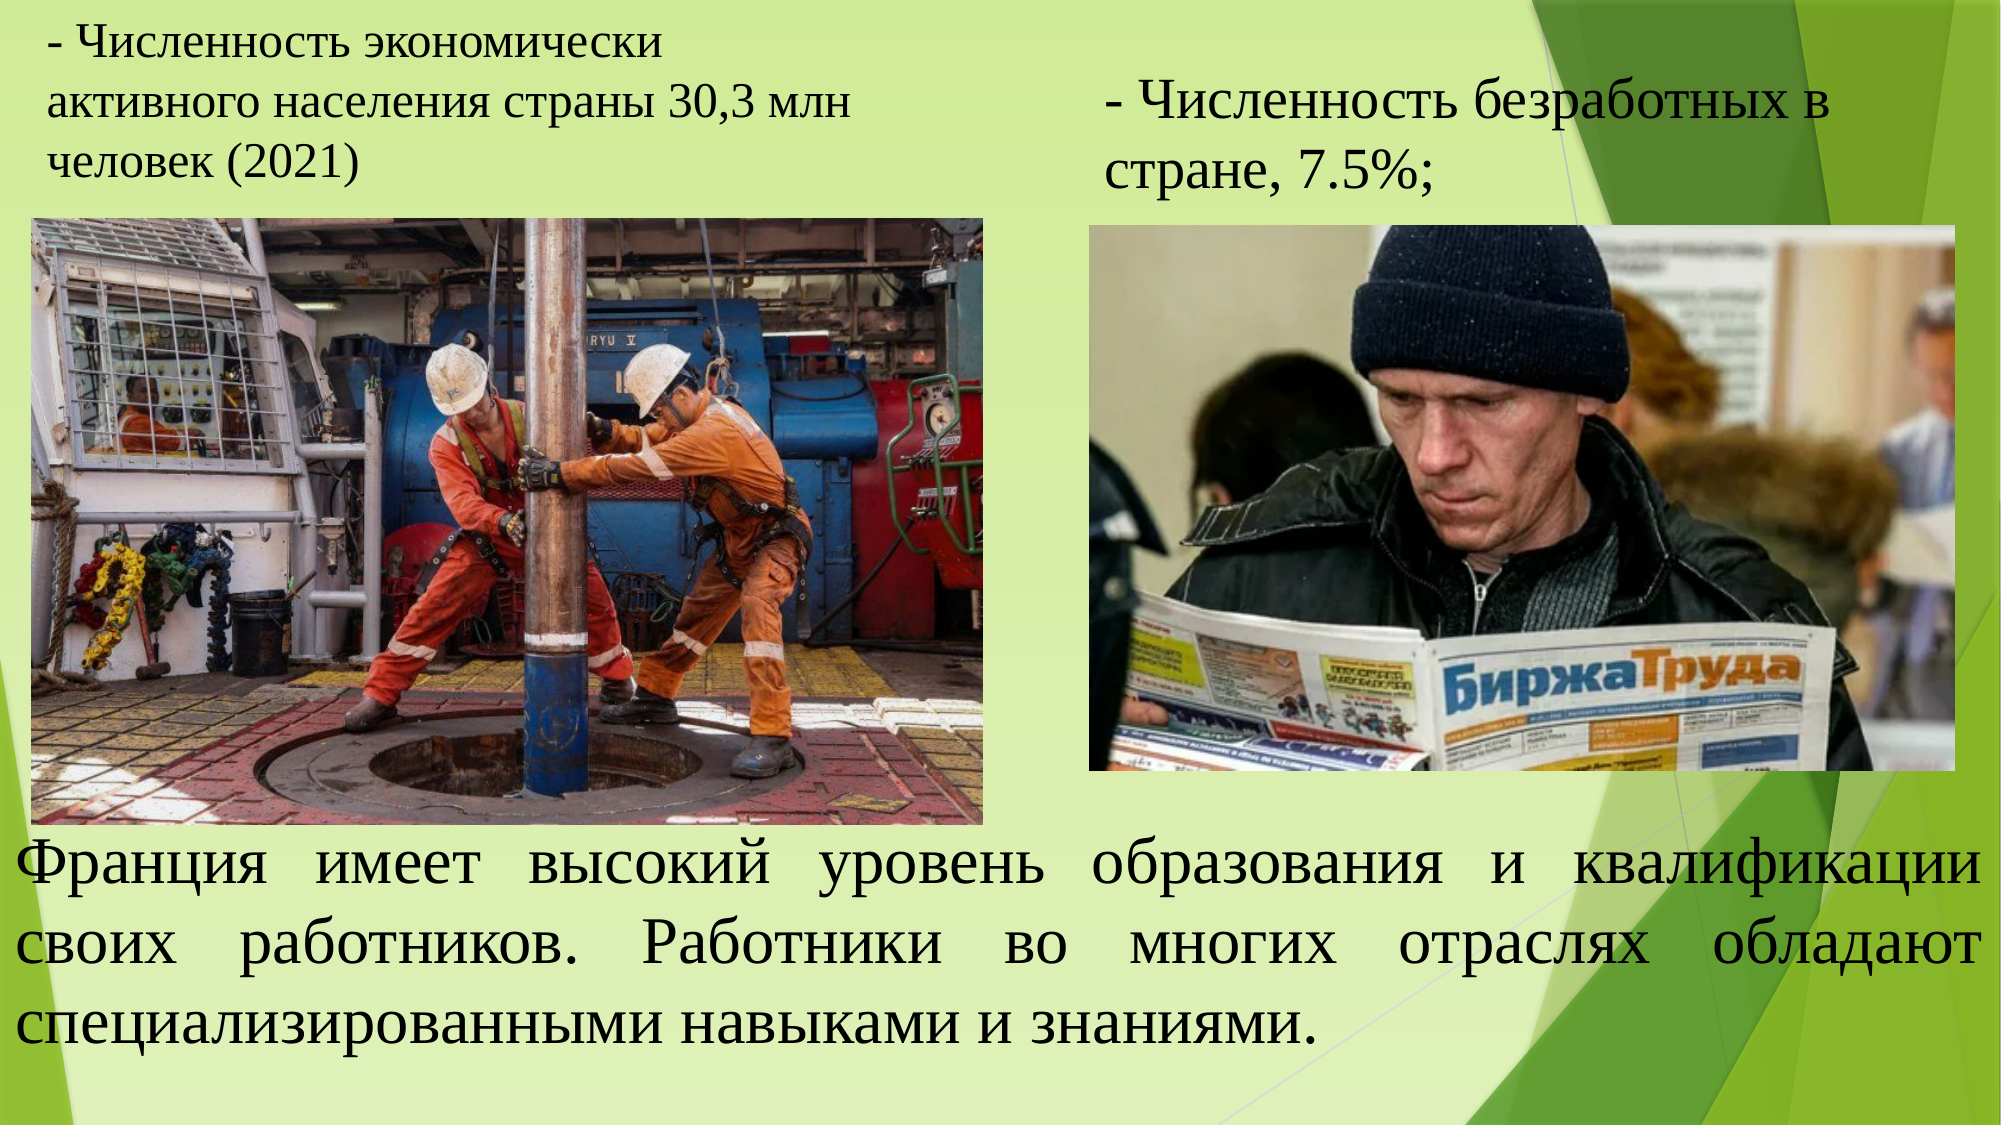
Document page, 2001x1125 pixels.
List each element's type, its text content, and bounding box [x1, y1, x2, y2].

picture [31, 217, 984, 826]
text_box - Численность экономически активного населения страны 30,3 млн человек (2021) [31, 0, 897, 195]
picture [1089, 225, 1956, 771]
text_box - Численность безработных в стране, 7.5%; [1089, 52, 1955, 208]
title Франция имеет высокий уровень образования и квалификации своих работников. Работники во многих отраслях обладают специализированными навыками и знаниями. [0, 809, 2000, 1125]
